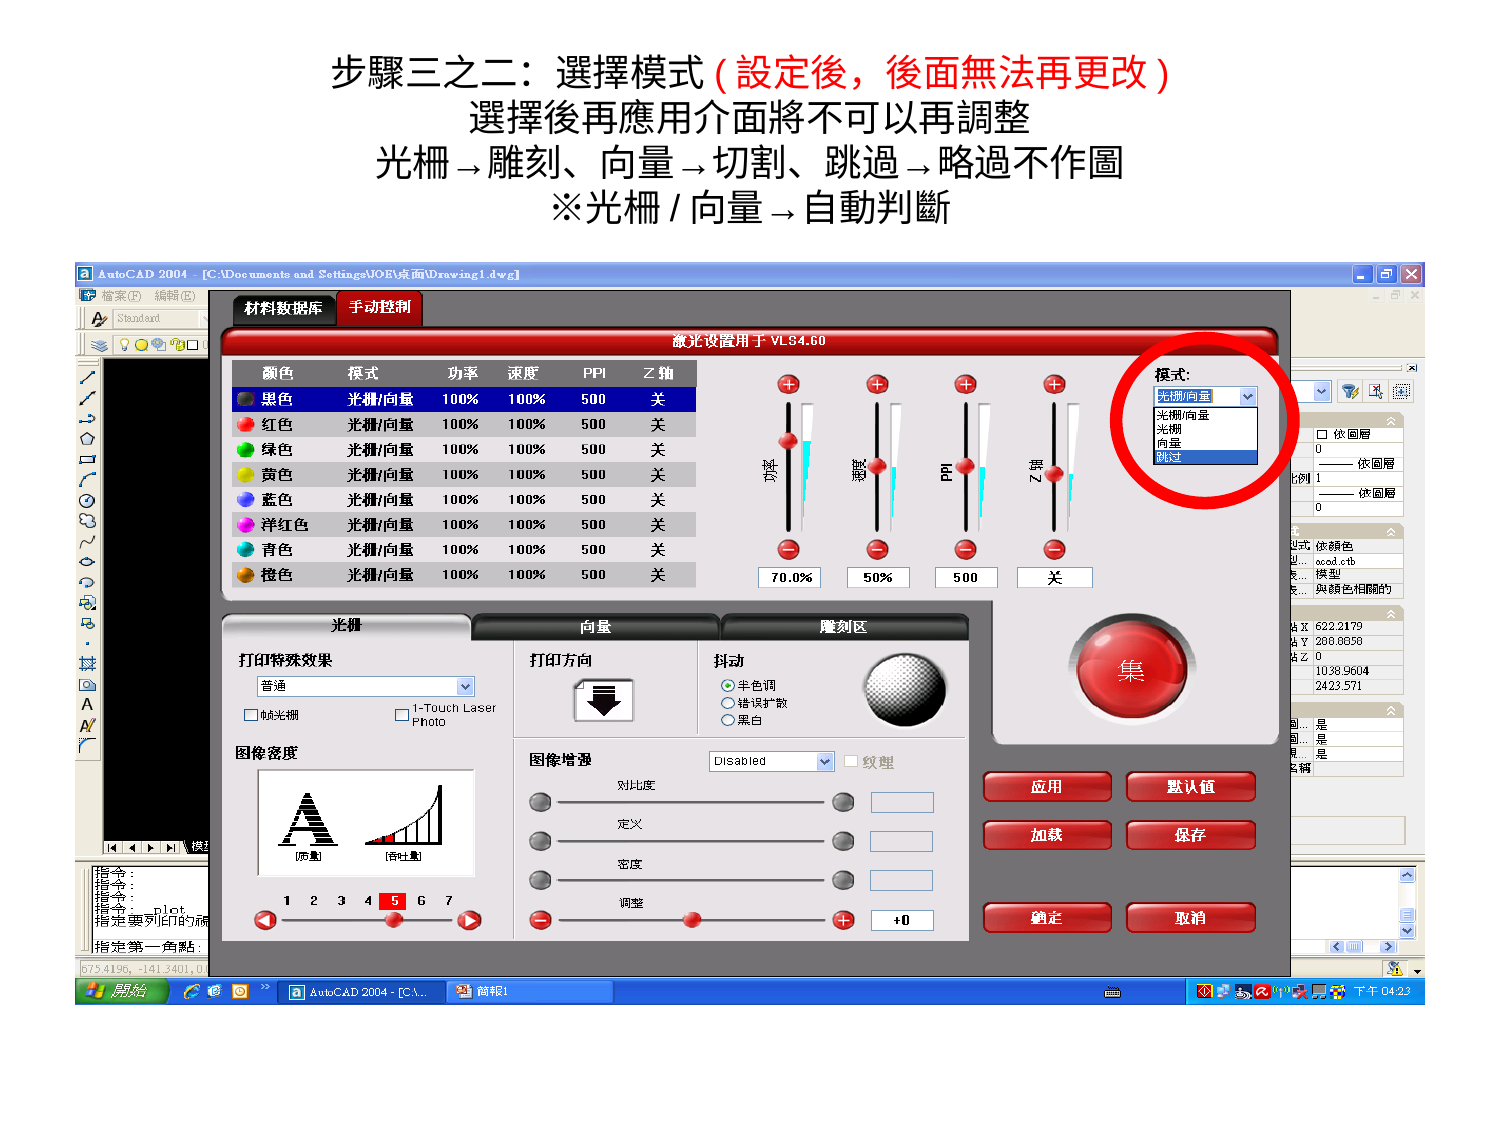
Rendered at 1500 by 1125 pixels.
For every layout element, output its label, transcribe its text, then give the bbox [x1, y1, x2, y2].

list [74, 262, 1426, 1006]
title 步驟三之二：選擇模式(設定後，後面無法再更改) 選擇後再應用介面將不可以再調整 光柵→雕刻、向量→切割、跳過→略過不作圖 ※光柵/向量→自動判斷 [75, 45, 1425, 233]
